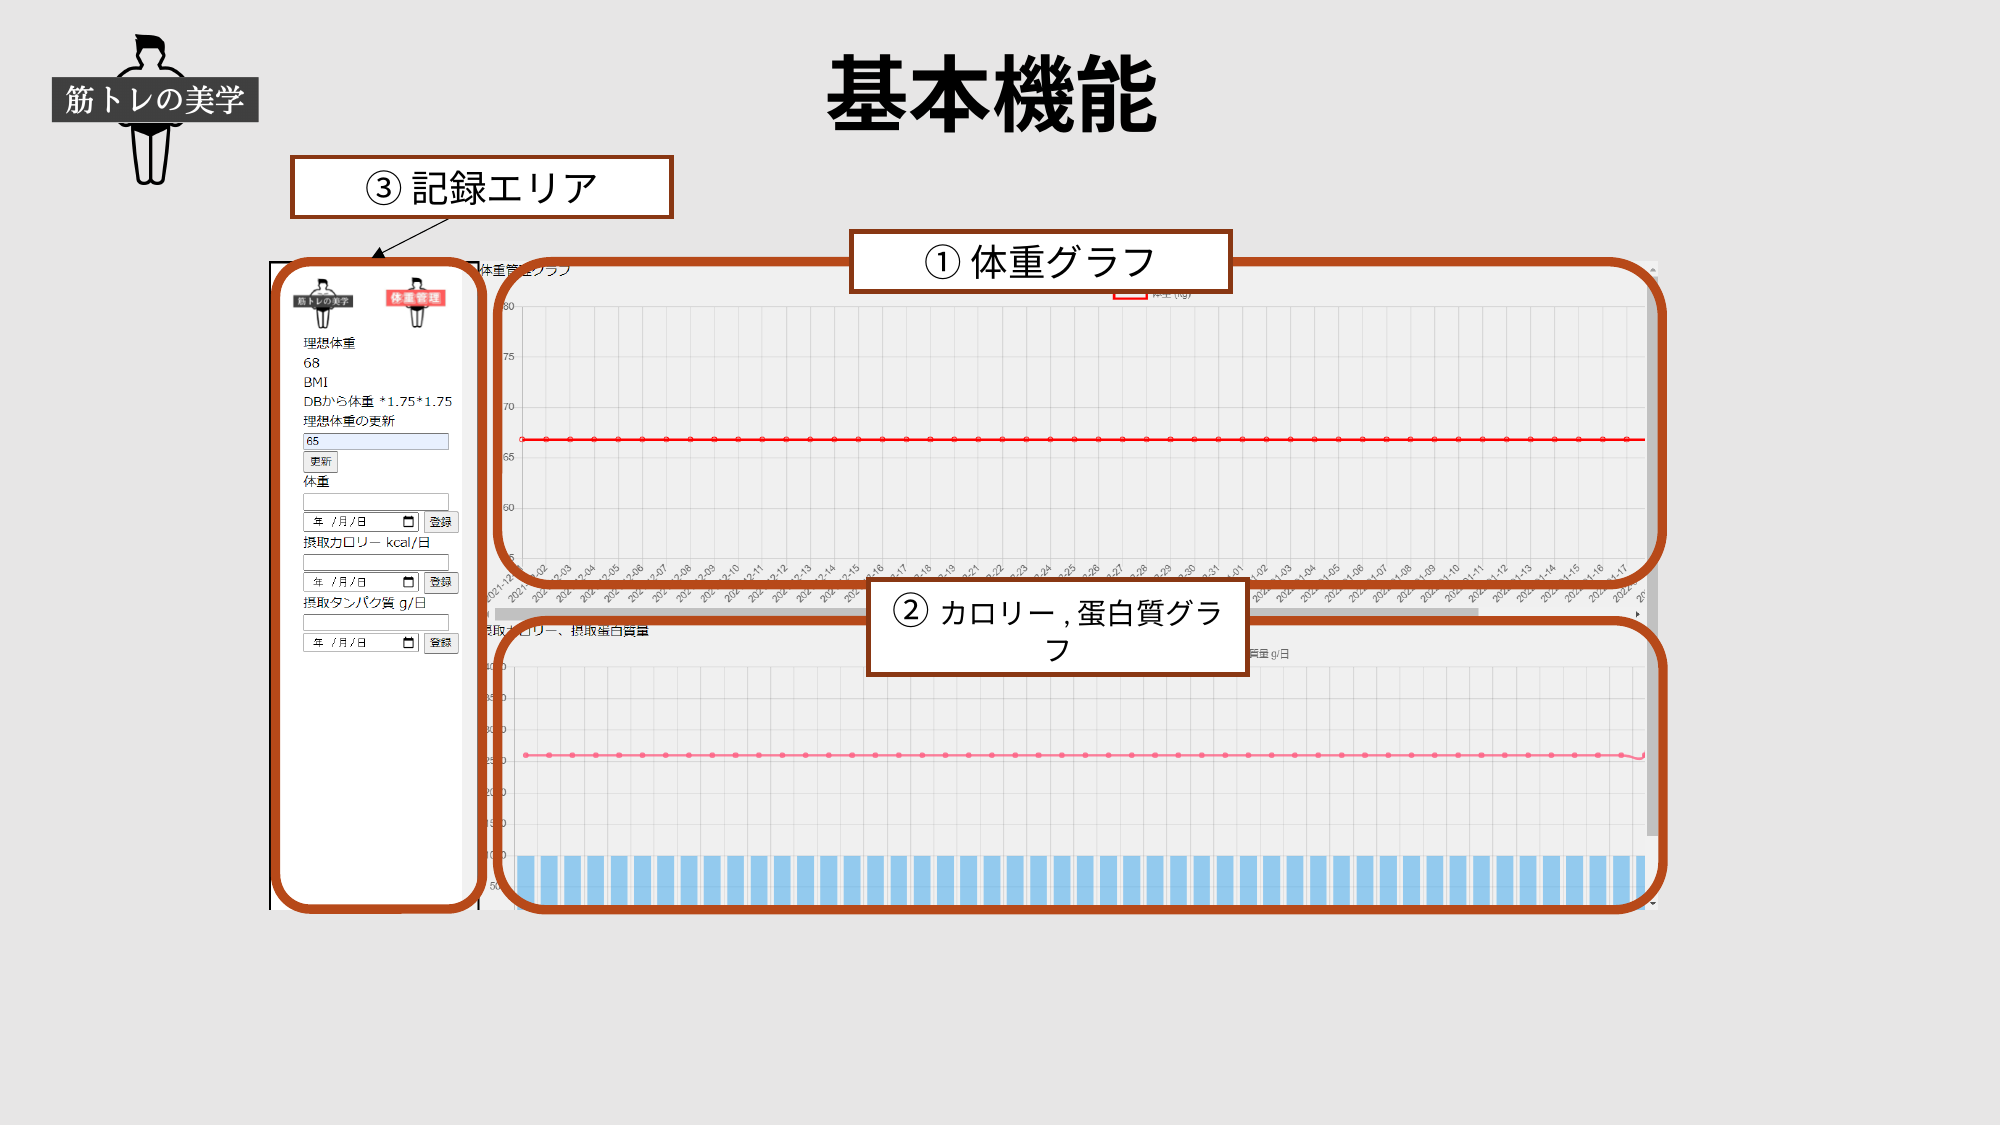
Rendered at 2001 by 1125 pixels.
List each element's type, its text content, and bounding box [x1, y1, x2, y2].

text_box 基本機能 [810, 34, 1198, 150]
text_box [269, 159, 1663, 910]
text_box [51, 34, 259, 185]
